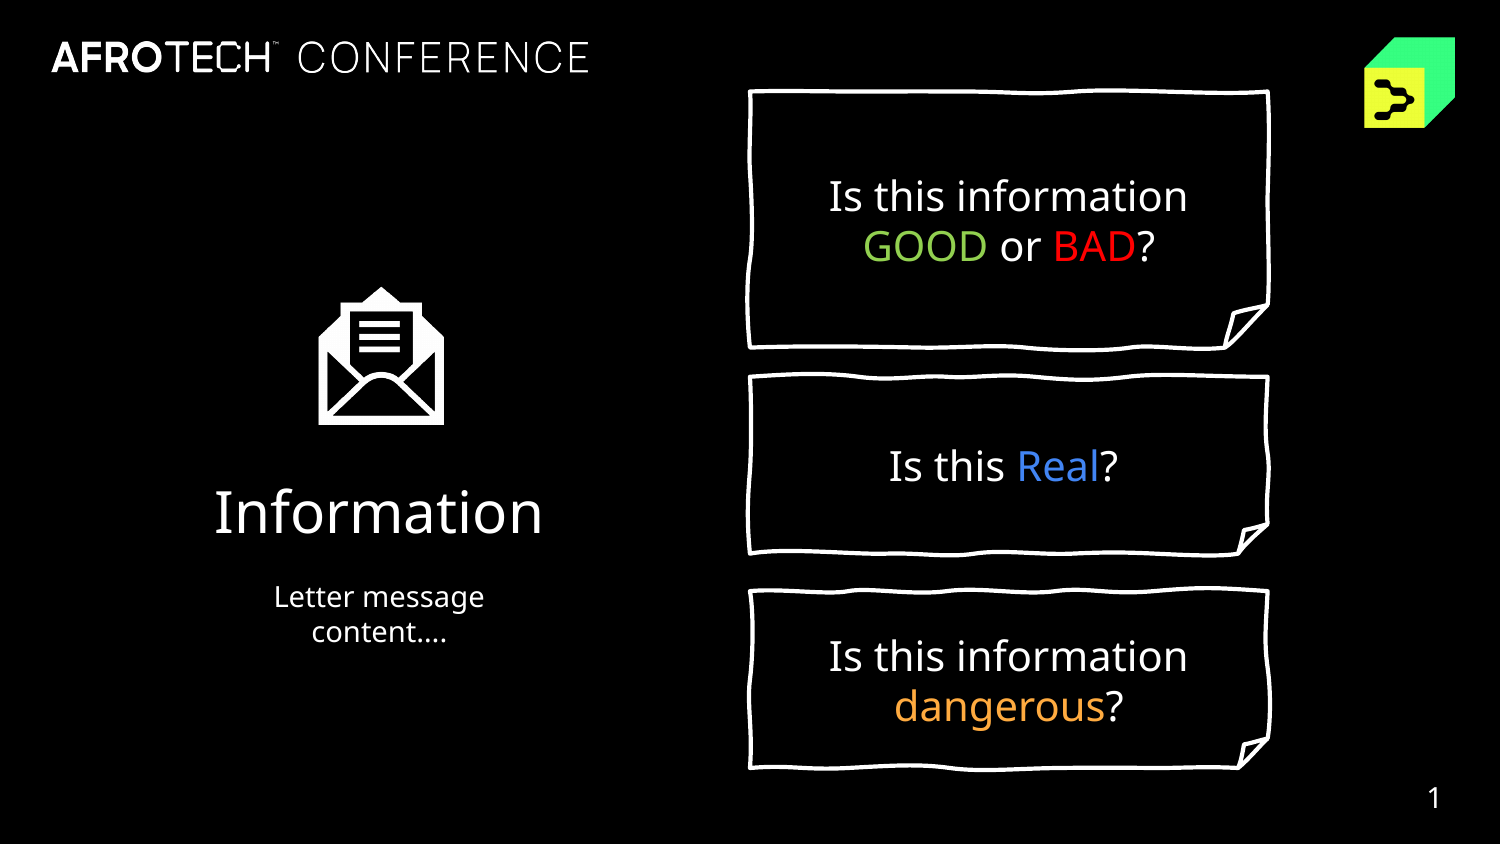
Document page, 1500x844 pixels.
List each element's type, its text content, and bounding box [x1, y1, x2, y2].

text_box Is this Real? [745, 371, 1271, 558]
slide_number 1 [1389, 764, 1480, 830]
text_box Letter message content…. [244, 570, 514, 656]
picture [51, 41, 588, 73]
picture [1364, 37, 1455, 128]
text_box Is this information dangerous? [746, 586, 1273, 773]
text_box Is this information GOOD or BAD? [745, 88, 1271, 353]
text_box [154, 280, 604, 554]
